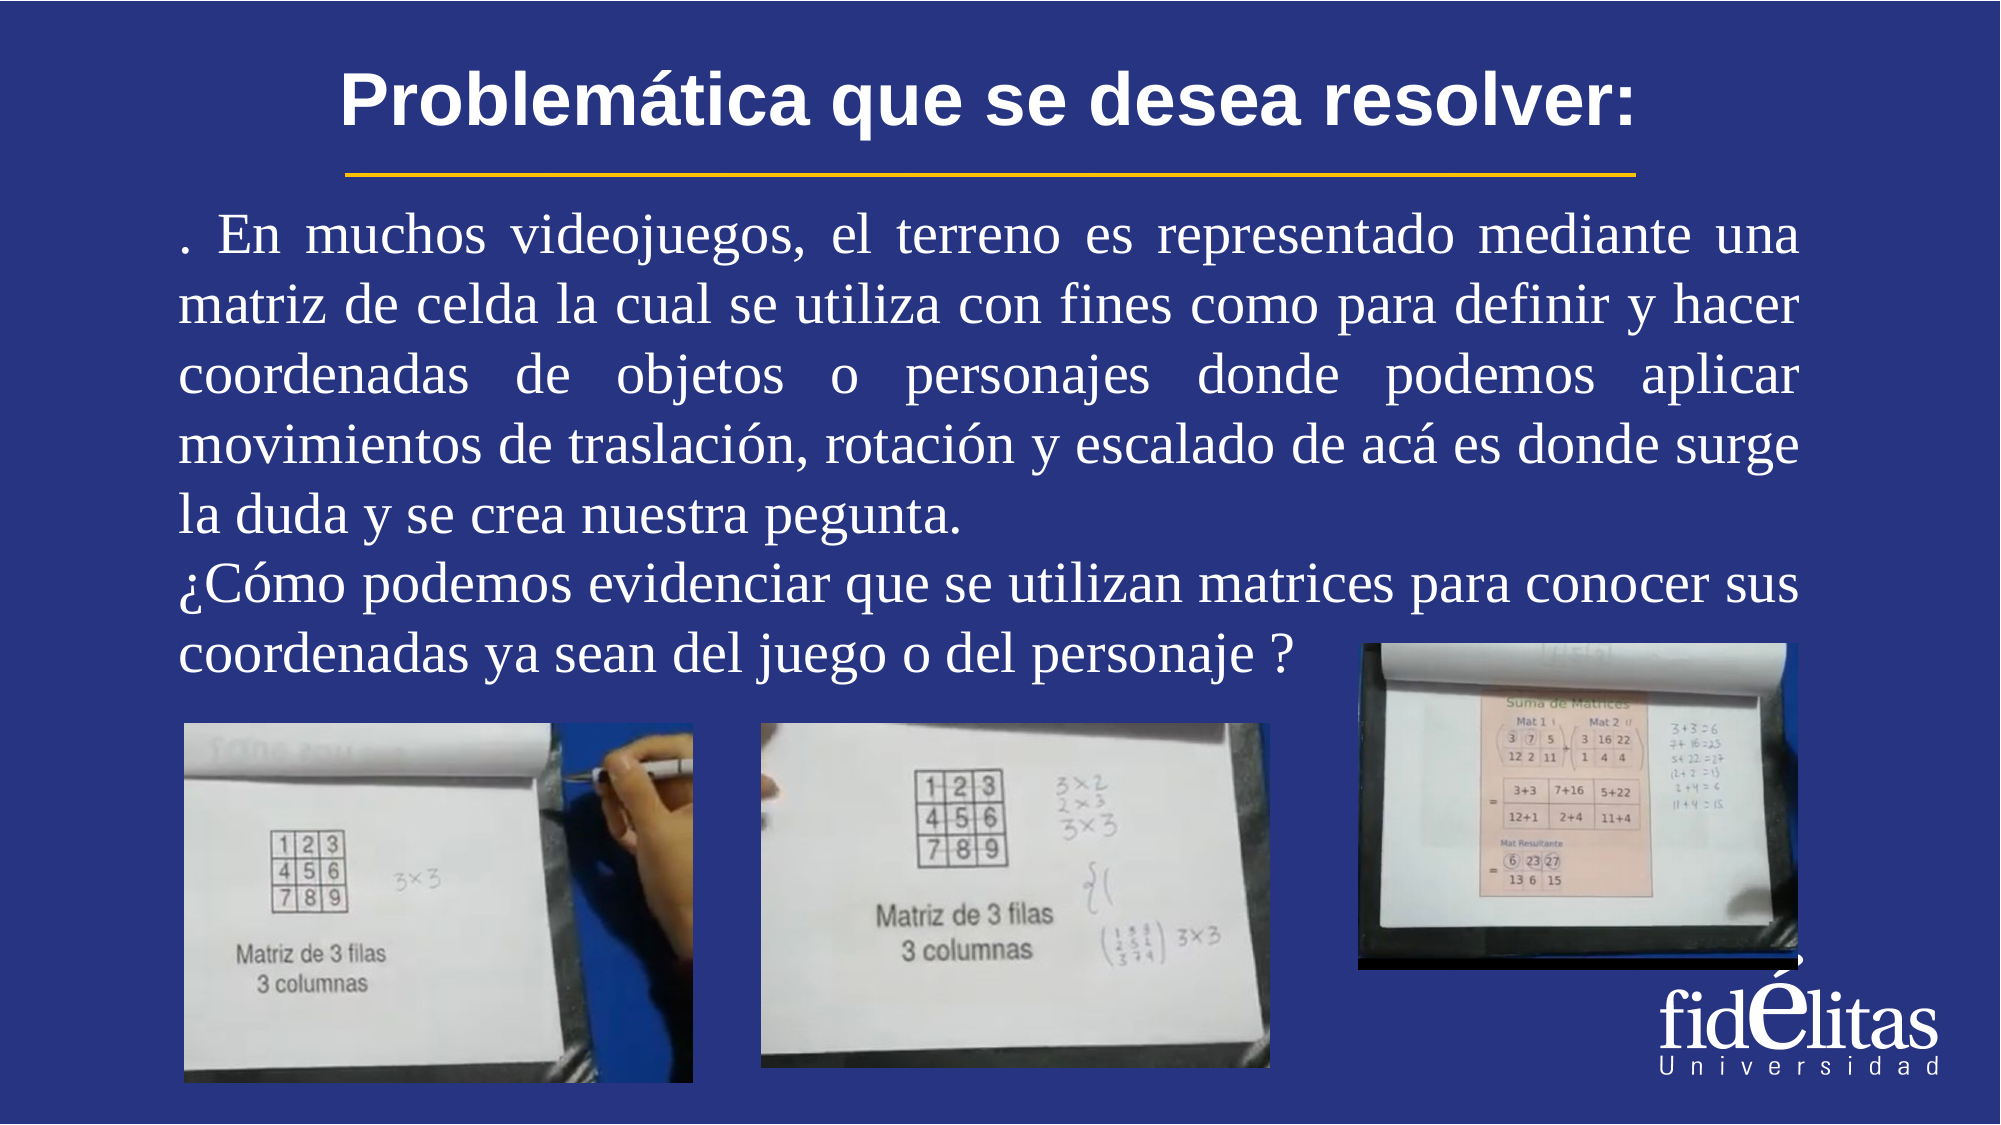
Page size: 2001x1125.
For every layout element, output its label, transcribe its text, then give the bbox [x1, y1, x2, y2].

text_box . En muchos videojuegos, el terreno es representado mediante una matriz de celda la cual se utiliza con fines como para definir y hacer coordenadas de objetos o personajes donde podemos aplicar movimientos de traslación, rotación y escalado de acá es donde surge la duda y se crea nuestra pegunta. ¿Cómo podemos evidenciar que se utilizan matrices para conocer sus coordenadas ya sean del juego o del personaje ? [163, 187, 1816, 763]
text_box Problemática que se desea resolver: [53, 42, 1927, 148]
picture [0, 1, 2000, 1124]
